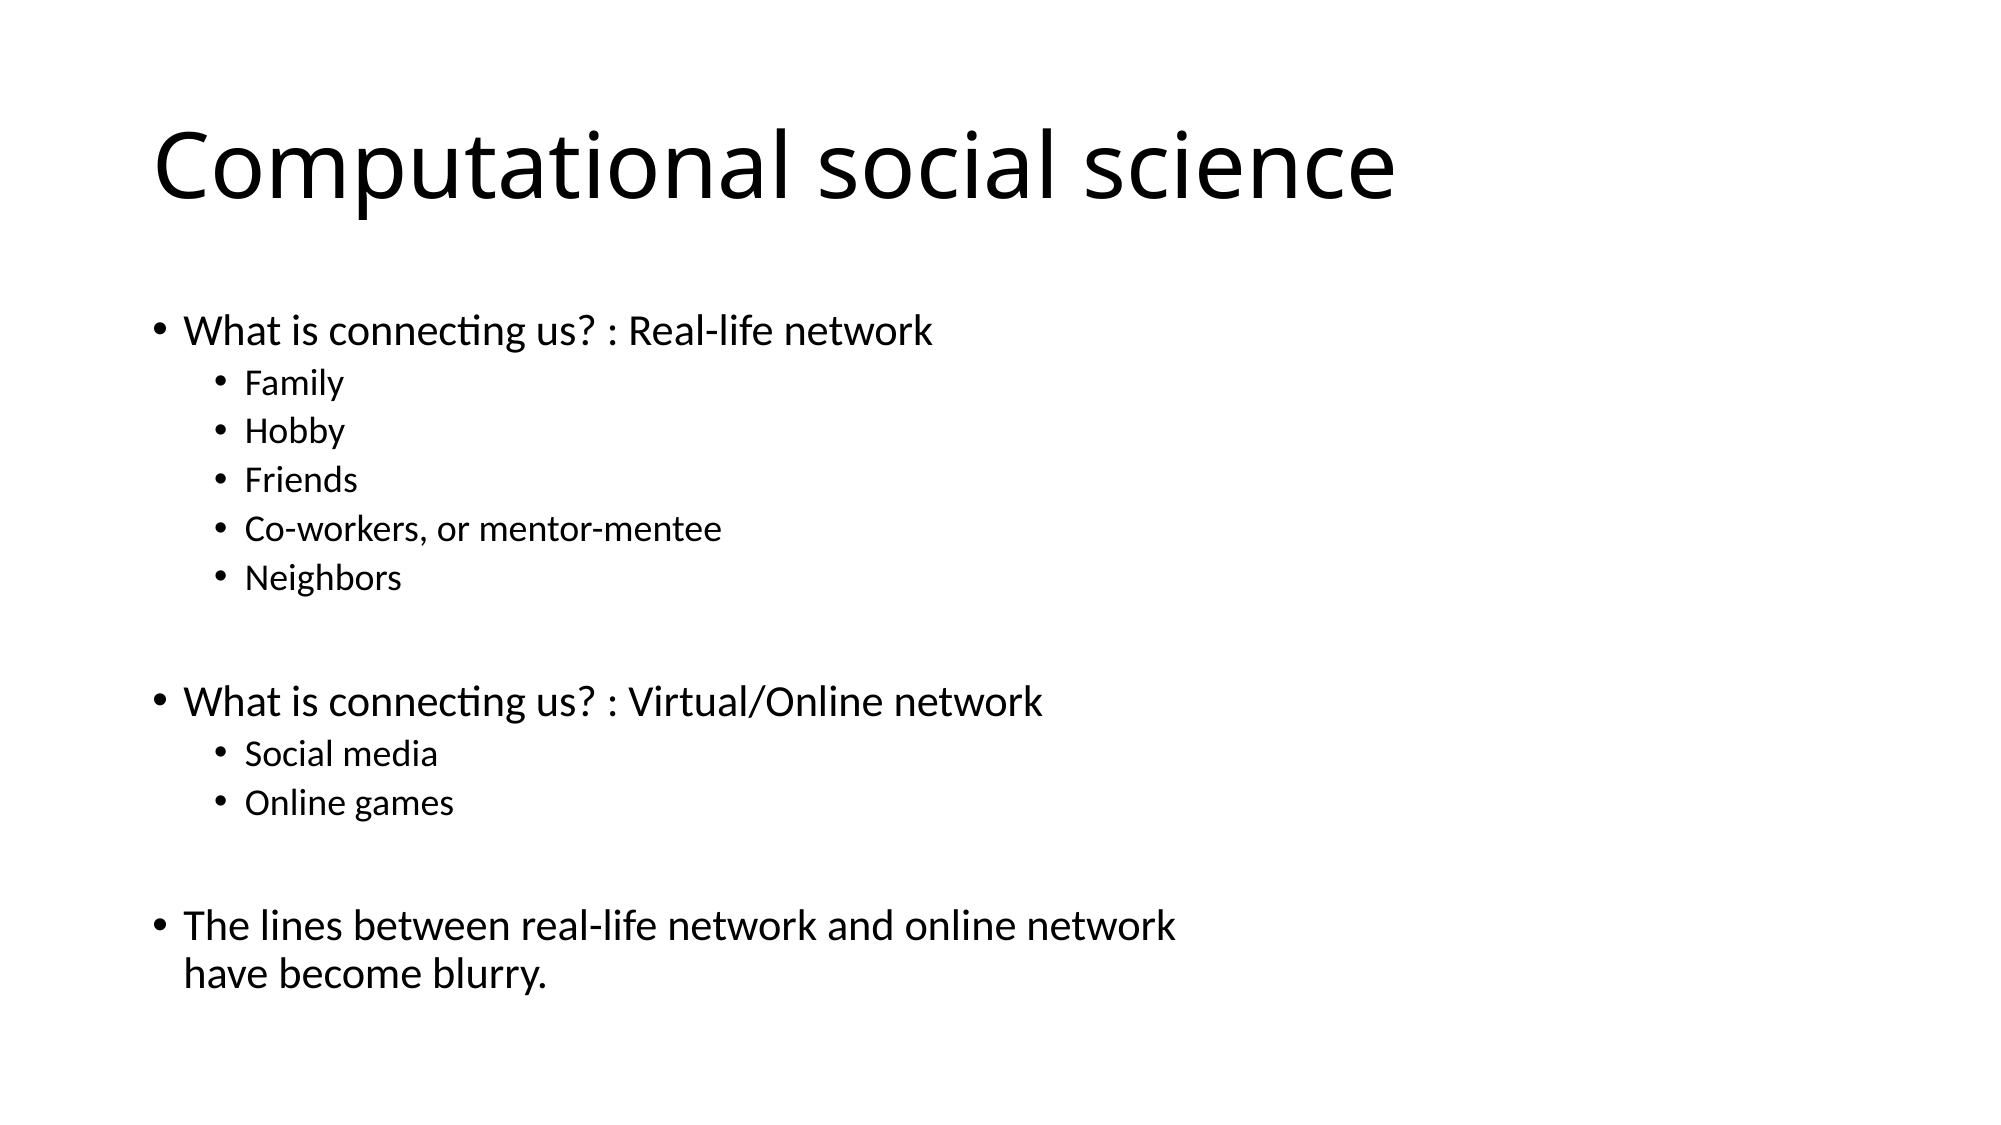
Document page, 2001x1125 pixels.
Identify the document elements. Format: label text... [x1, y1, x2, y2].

list What is connecting us? : Real-life network Family Hobby Friends Co-workers, or mentor-mentee Neighbors What is connecting us? : Virtual/Online network Social media Online games The lines between real-life network and online network have become blurry. [137, 299, 1863, 1014]
title Computational social science [137, 59, 1863, 278]
